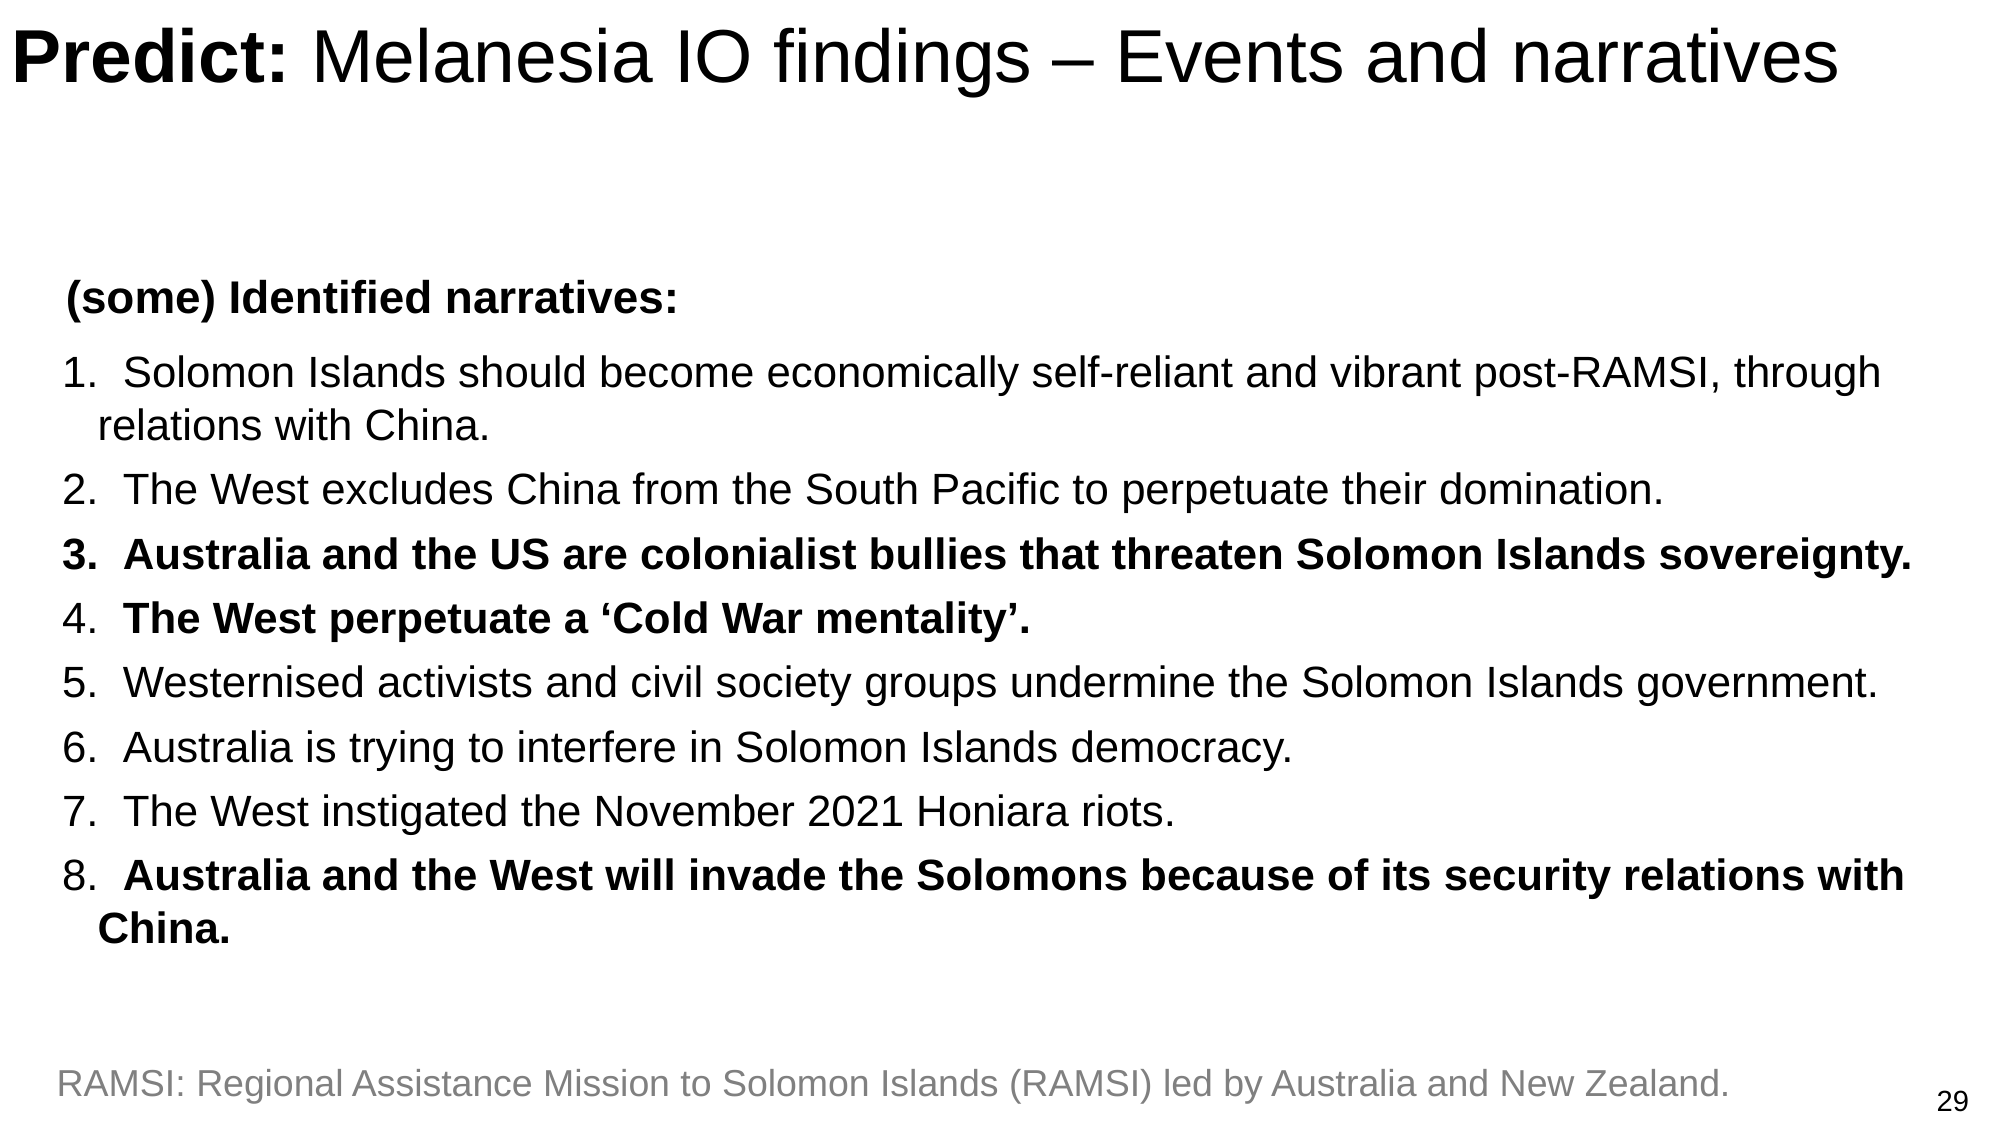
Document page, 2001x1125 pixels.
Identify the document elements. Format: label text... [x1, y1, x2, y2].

text_box (some) Identified narratives: [51, 260, 709, 379]
text_box Predict: Melanesia IO findings – Events and narratives [0, 0, 2000, 107]
text_box RAMSI: Regional Assistance Mission to Solomon Islands (RAMSI) led by Australia and New Zealand. [41, 1051, 1819, 1111]
text_box Solomon Islands should become economically self-reliant and vibrant post-RAMSI, through relations with China. The West excludes China from the South Pacific to perpetuate their domination. Australia and the US are colonialist bullies that threaten Solomon Islands sovereignty. The West perpetuate a ‘Cold War mentality’. Westernised activists and civil society groups undermine the Solomon Islands government. Australia is trying to interfere in Solomon Islands democracy. The West instigated the November 2021 Honiara riots. Australia and the West will invade the Solomons because of its security relations with China. [47, 336, 1961, 1020]
